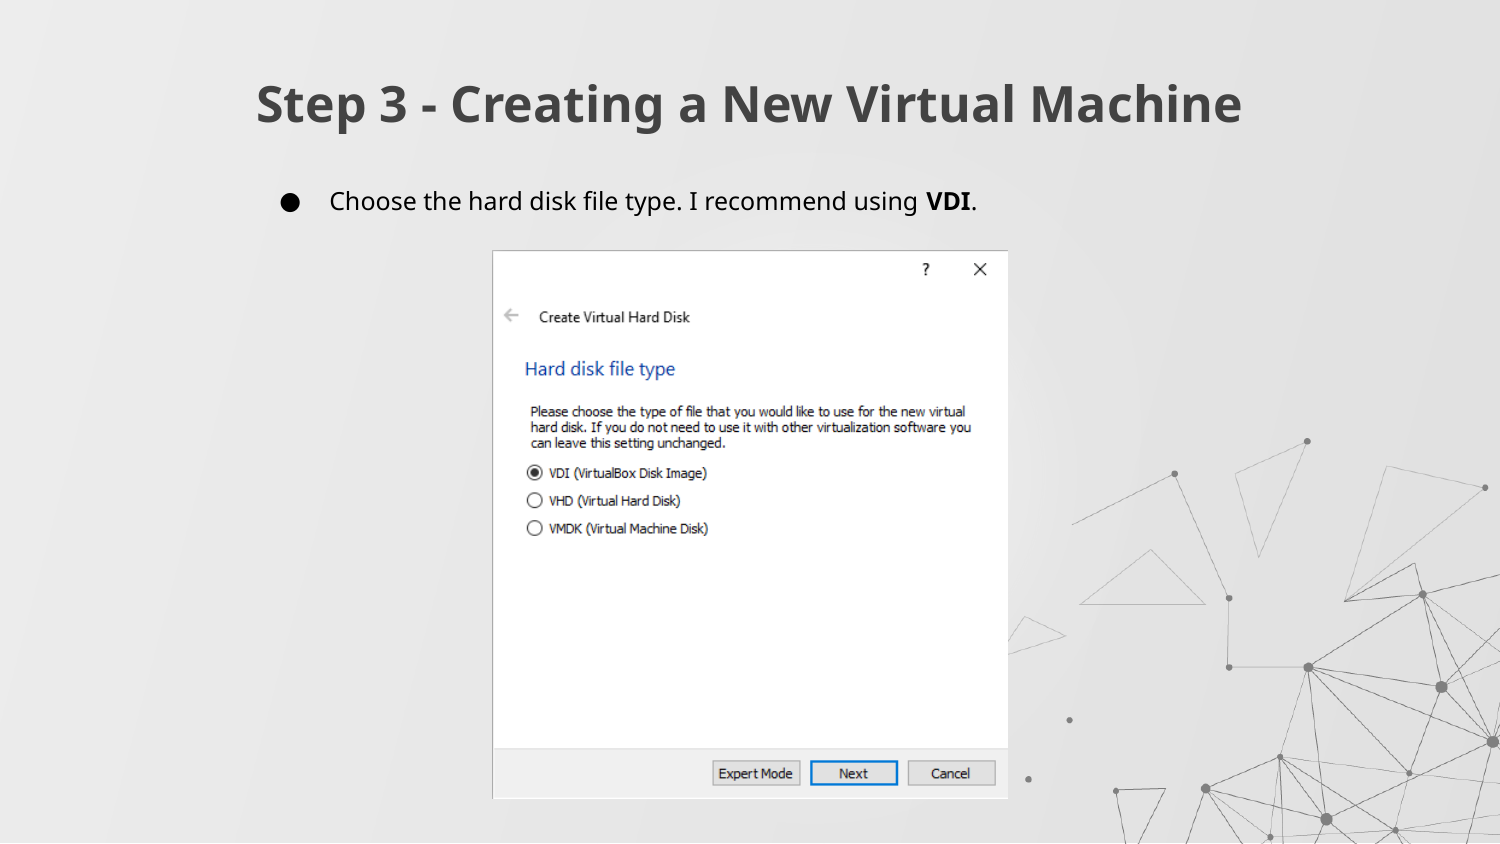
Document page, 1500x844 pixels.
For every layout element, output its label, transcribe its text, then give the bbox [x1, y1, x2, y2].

picture [0, 0, 1500, 844]
subtitle Choose the hard disk file type. I recommend using VDI. [239, 165, 1261, 817]
title Step 3 - Creating a New Virtual Machine [230, 57, 1270, 160]
